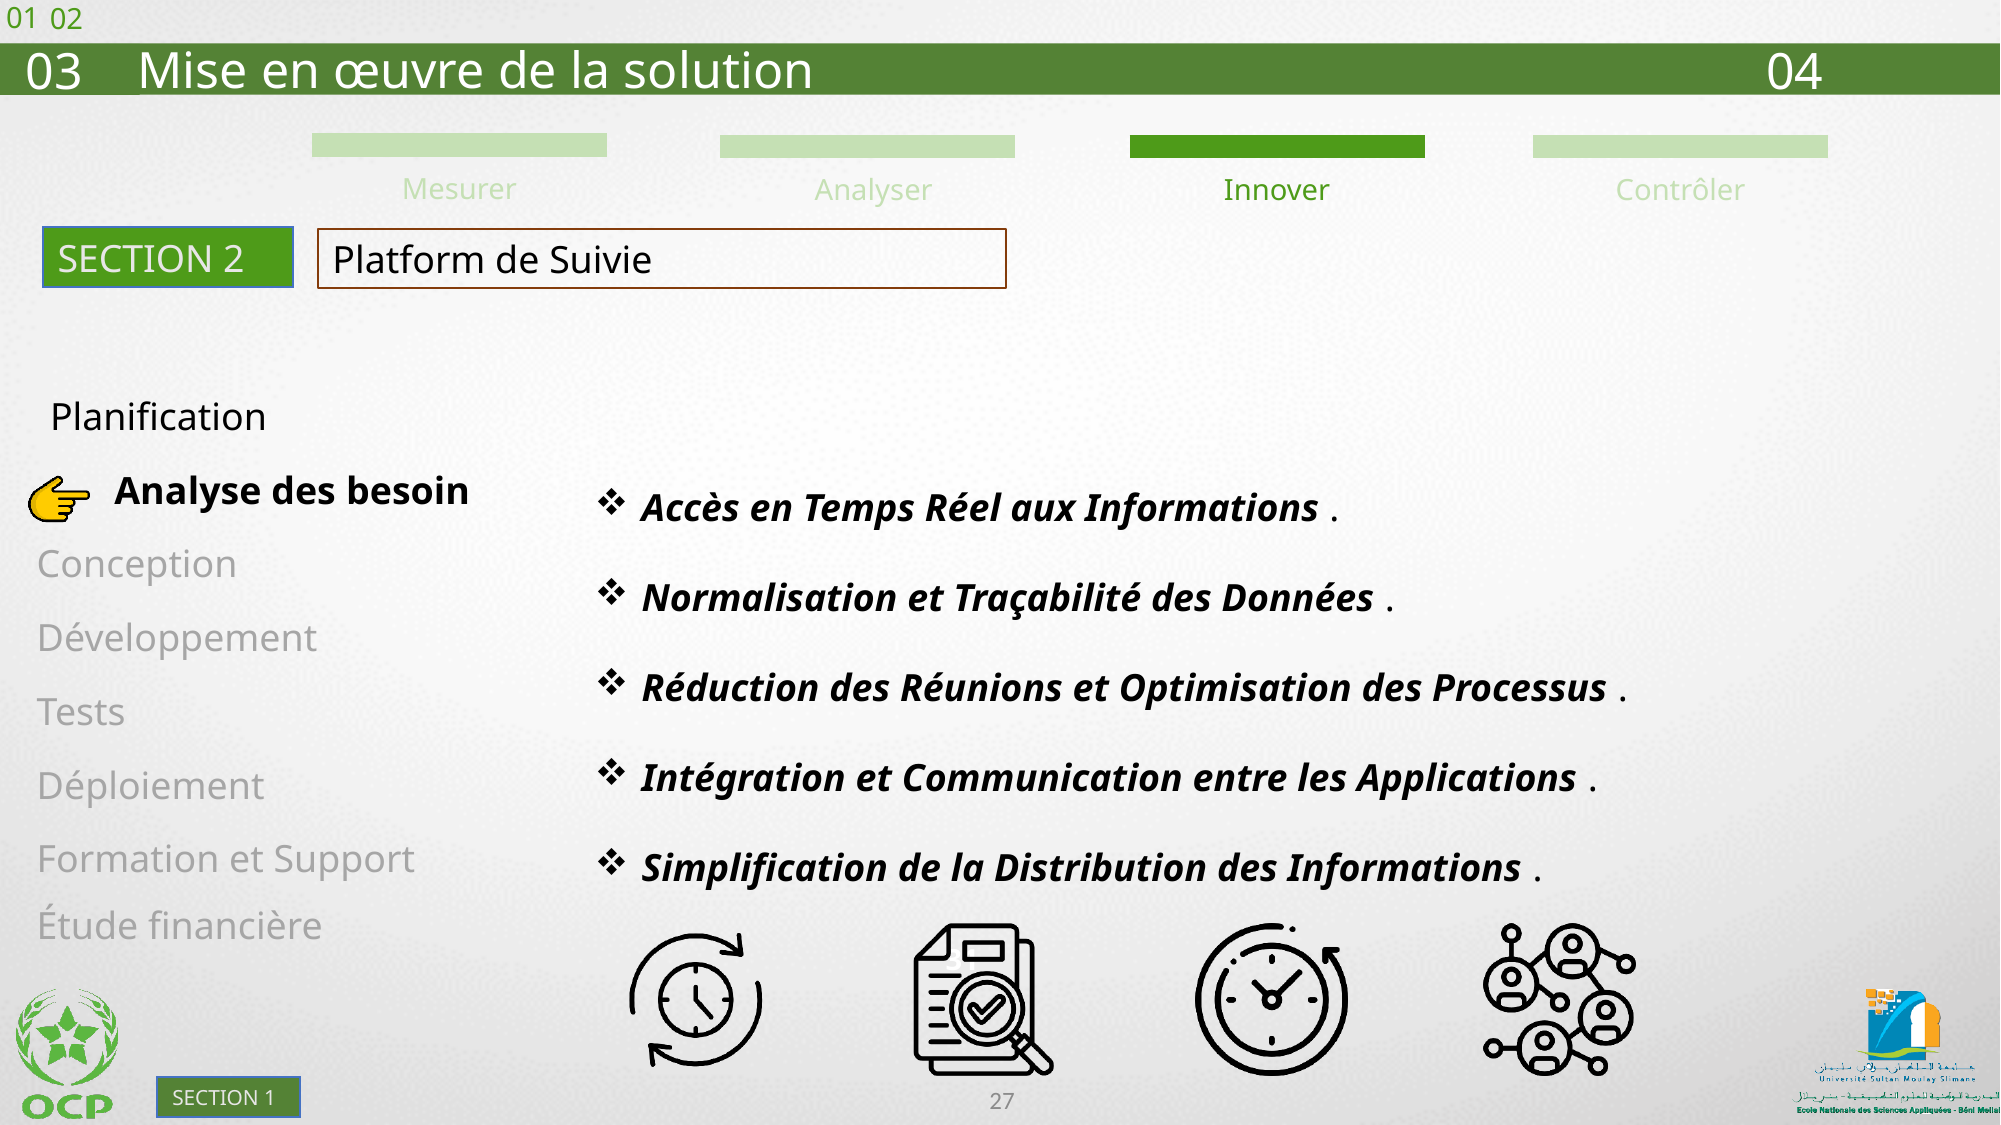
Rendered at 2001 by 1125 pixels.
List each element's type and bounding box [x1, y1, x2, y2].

text_box [709, 146, 1038, 208]
picture [0, 0, 2000, 1125]
text_box [1112, 146, 1442, 208]
text_box [1516, 146, 1845, 208]
text_box [284, 145, 635, 209]
